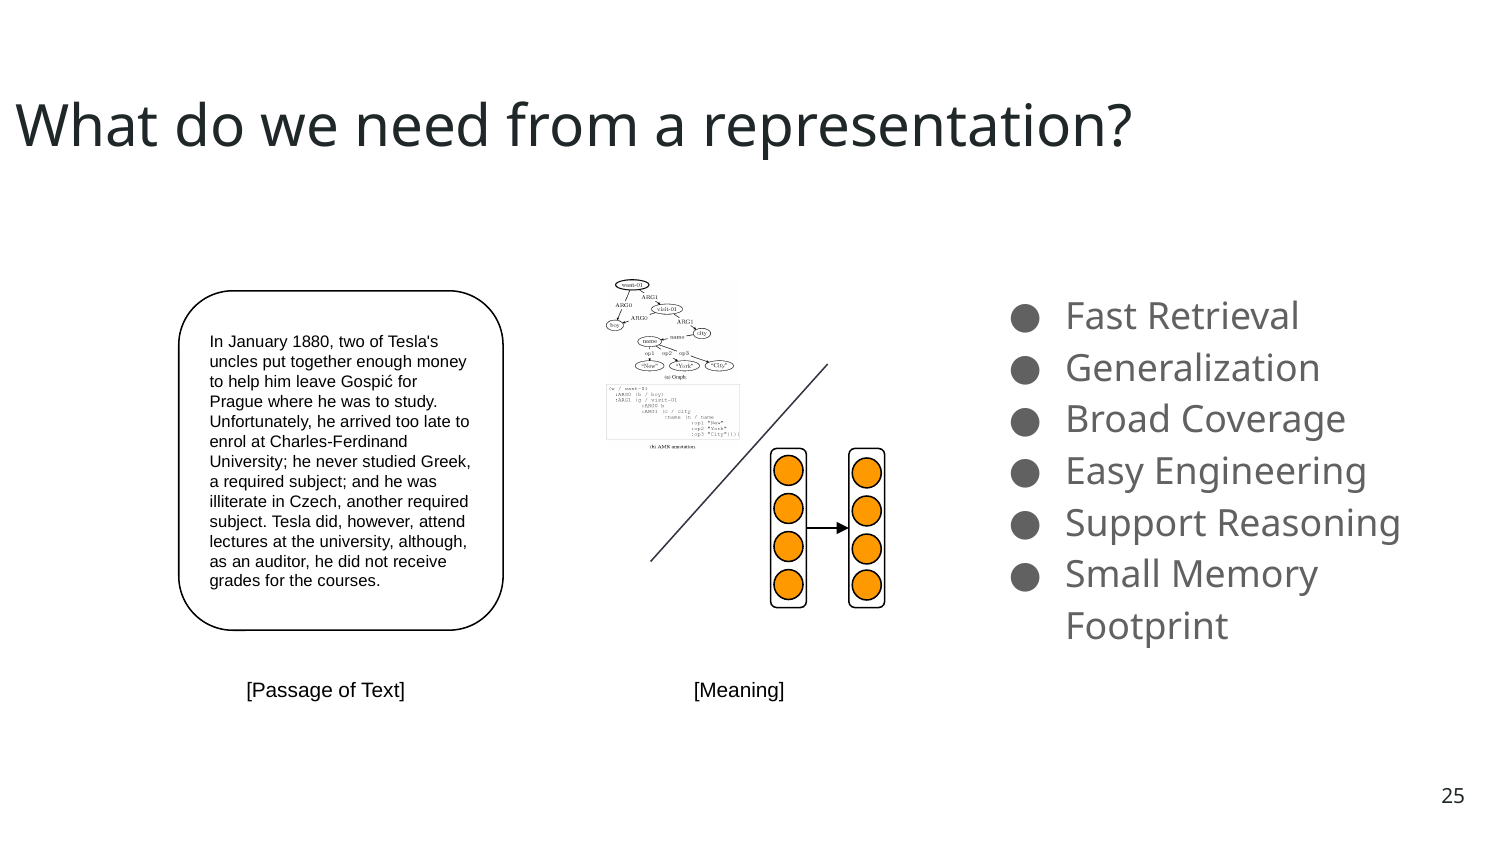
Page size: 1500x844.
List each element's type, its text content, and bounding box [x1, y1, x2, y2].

text_box In January 1880, two of Tesla's uncles put together enough money to help him leave Gospić for Prague where he was to study. Unfortunately, he arrived too late to enrol at Charles-Ferdinand University; he never studied Greek, a required subject; and he was illiterate in Czech, another required subject. Tesla did, however, attend lectures at the university, although, as an auditor, he did not receive grades for the courses. [178, 290, 504, 631]
text_box [Passage of Text] [221, 664, 430, 714]
picture [606, 279, 740, 449]
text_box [770, 448, 885, 608]
slide_number 25 [1389, 764, 1480, 830]
title What do we need from a representation? [0, 72, 1398, 167]
text_box [Meaning] [650, 664, 828, 714]
list Fast Retrieval Generalization Broad Coverage Easy Engineering Support Reasoning Small Memory Footprint [975, 270, 1500, 703]
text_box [650, 363, 828, 562]
